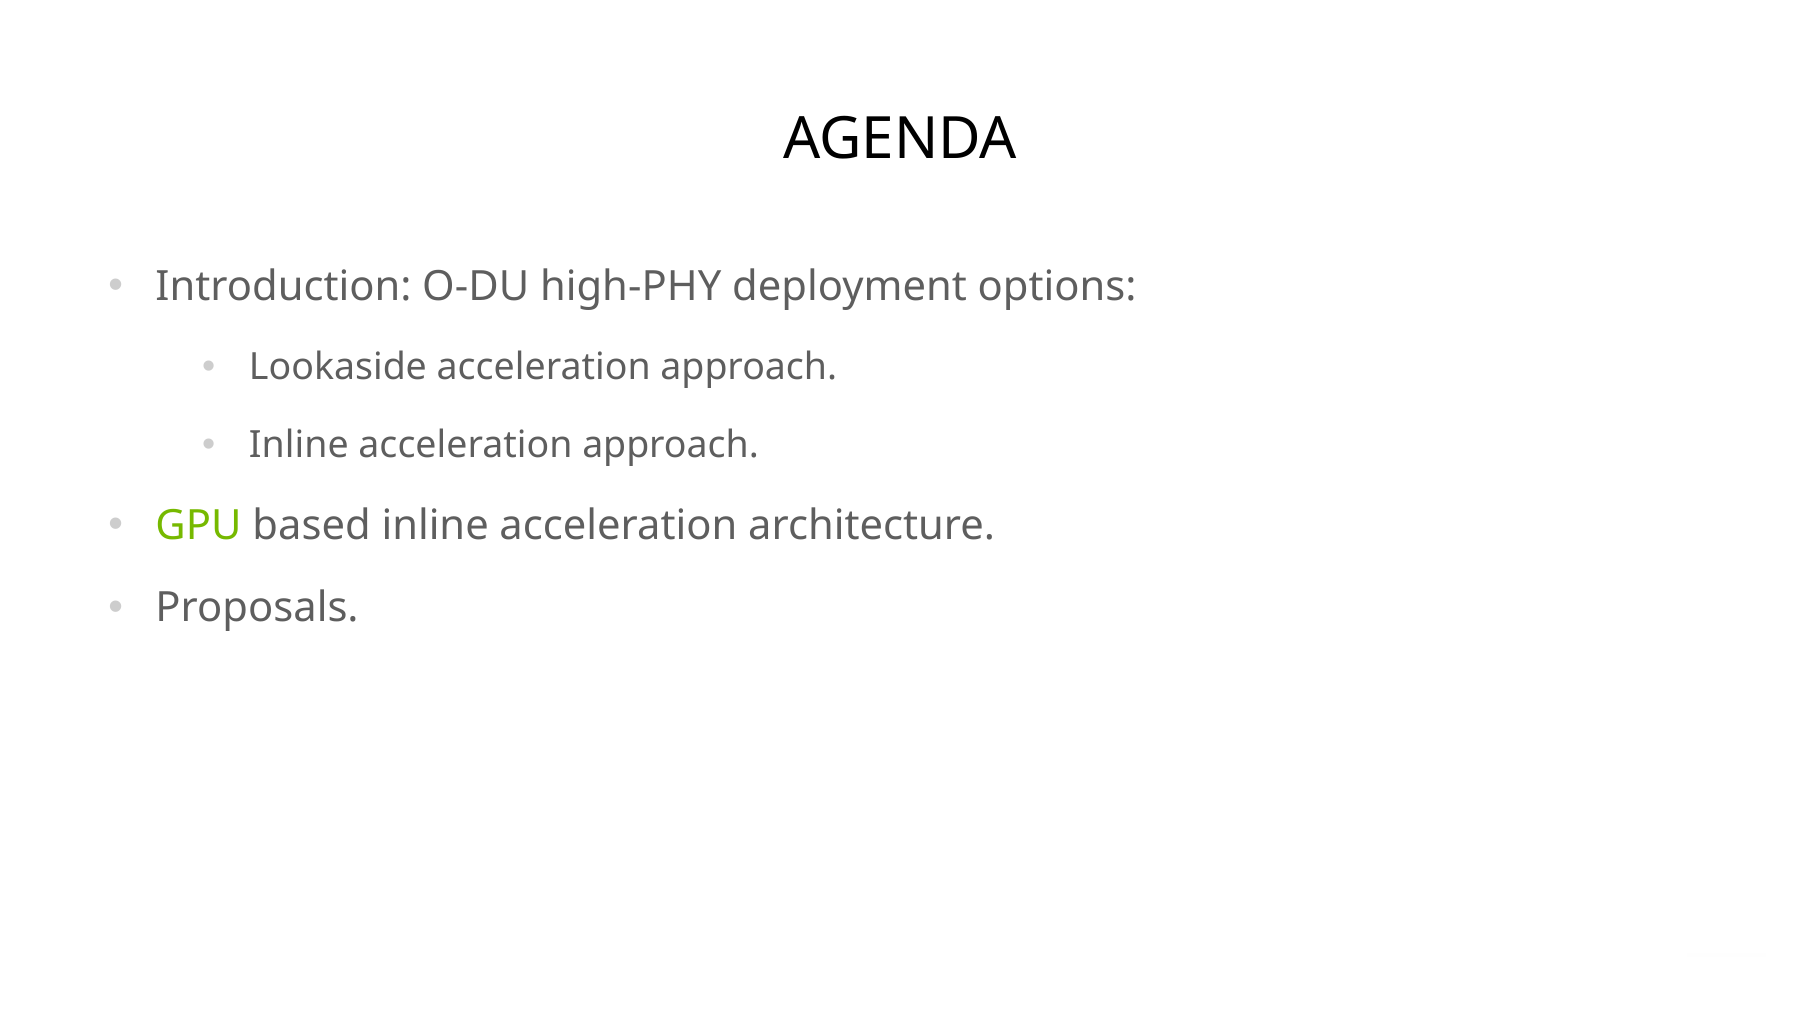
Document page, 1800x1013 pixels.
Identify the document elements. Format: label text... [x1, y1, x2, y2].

title agenda [81, 81, 1719, 180]
list Introduction: O-DU high-PHY deployment options: Lookaside acceleration approach. Inline acceleration approach. GPU based inline acceleration architecture. Proposals. [93, 256, 1726, 943]
